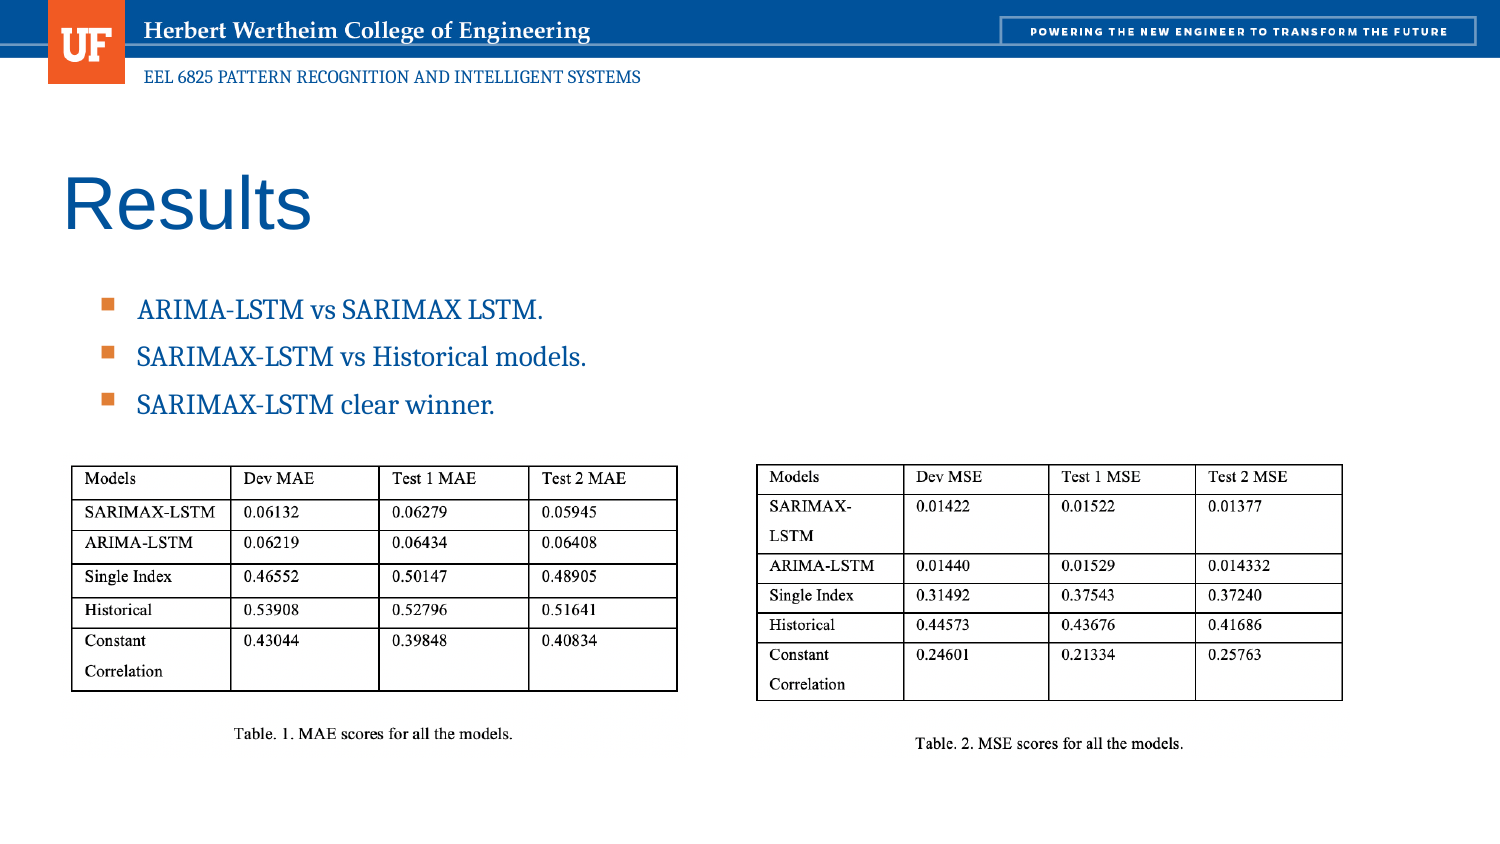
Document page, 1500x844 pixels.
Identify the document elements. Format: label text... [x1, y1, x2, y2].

picture [749, 453, 1351, 759]
list ARIMA-LSTM vs SARIMAX LSTM. SARIMAX-LSTM vs Historical models. SARIMAX-LSTM clear winner. [47, 284, 1288, 793]
title Results [47, 146, 1288, 284]
picture [59, 452, 688, 759]
picture [0, 0, 1500, 84]
